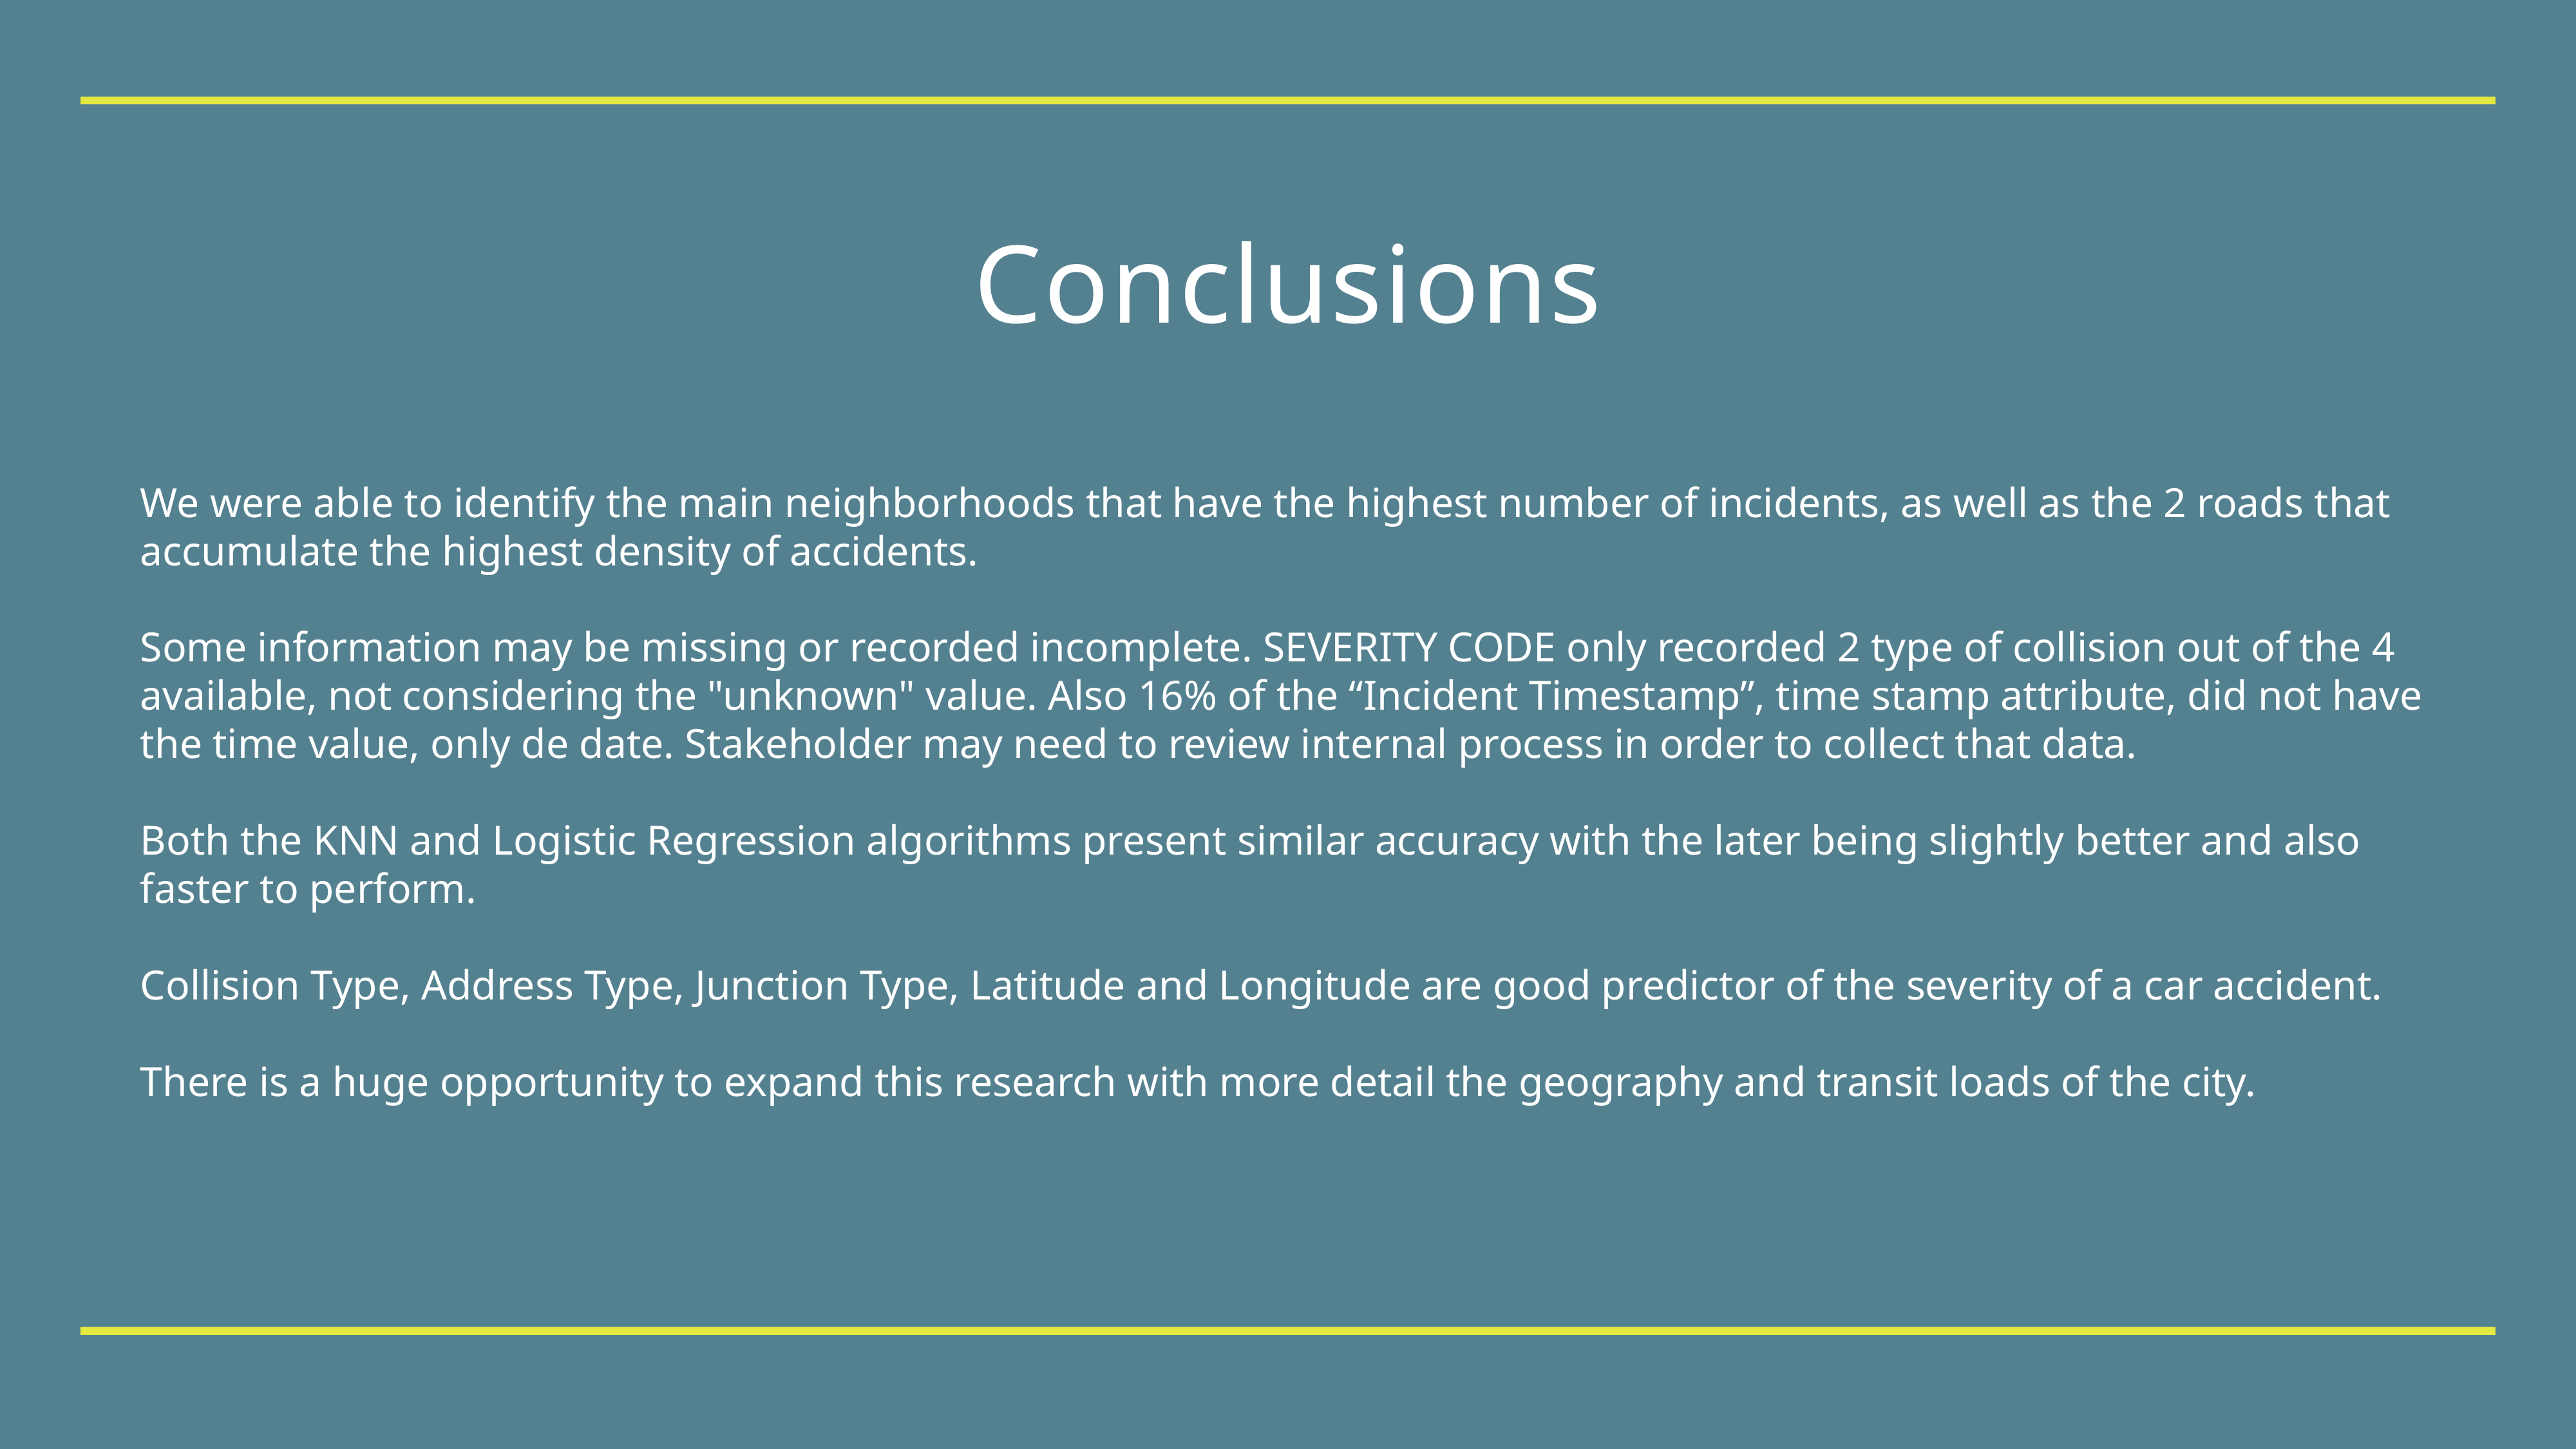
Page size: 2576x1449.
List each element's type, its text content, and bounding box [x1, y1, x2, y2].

text_box We were able to identify the main neighborhoods that have the highest number of incidents, as well as the 2 roads that accumulate the highest density of accidents. Some information may be missing or recorded incomplete. SEVERITY CODE only recorded 2 type of collision out of the 4 available, not considering the "unknown" value. Also 16% of the “Incident Timestamp”, time stamp attribute, did not have the time value, only de date. Stakeholder may need to review internal process in order to collect that data. Both the KNN and Logistic Regression algorithms present similar accuracy with the later being slightly better and also faster to perform. Collision Type, Address Type, Junction Type, Latitude and Longitude are good predictor of the severity of a car accident. There is a huge opportunity to expand this research with more detail the geography and transit loads of the city. [135, 471, 2441, 1110]
text_box Conclusions [969, 210, 1607, 350]
